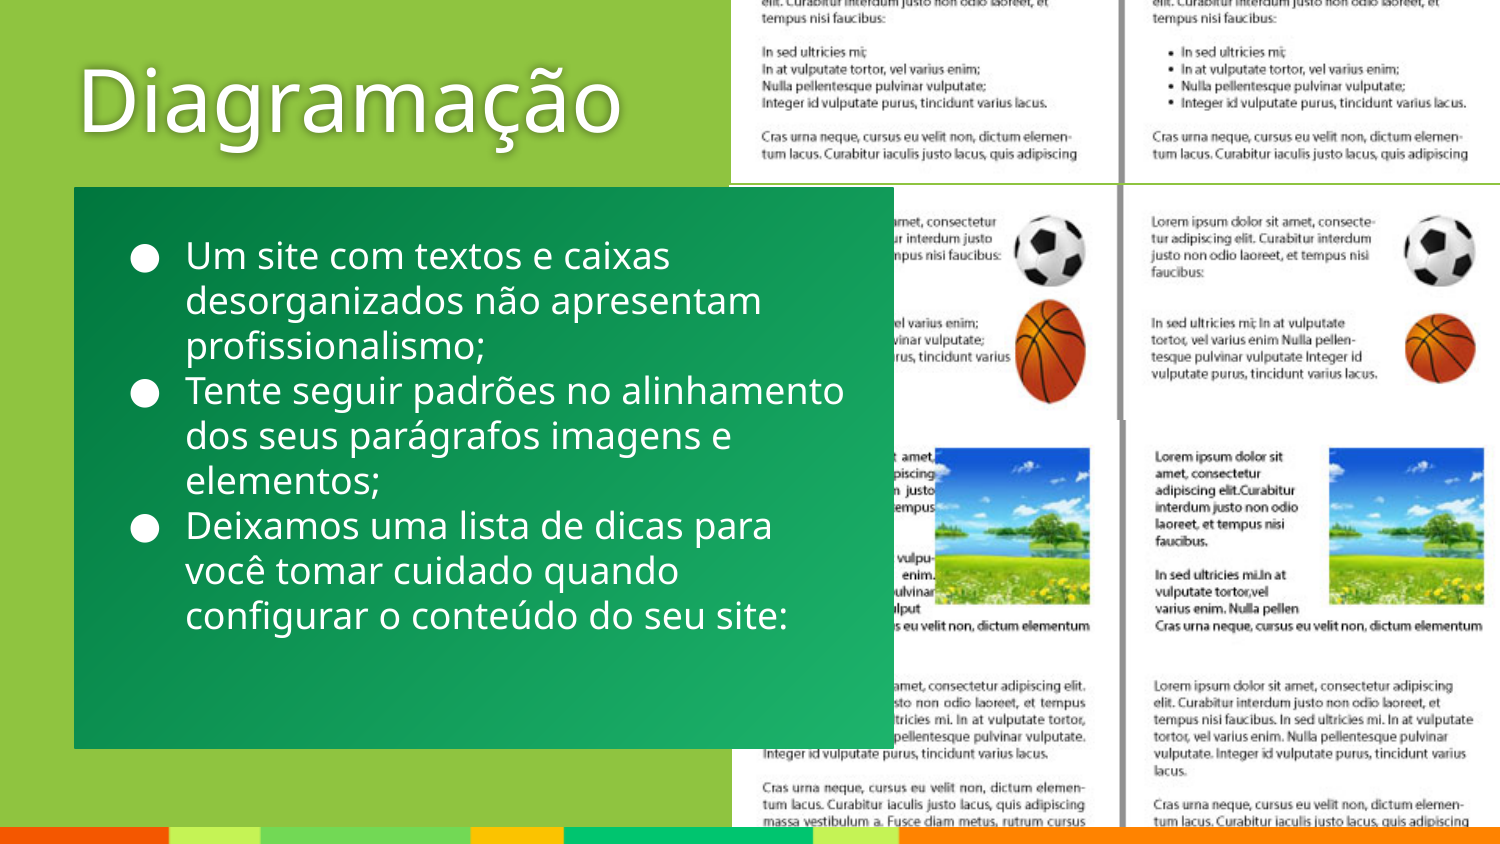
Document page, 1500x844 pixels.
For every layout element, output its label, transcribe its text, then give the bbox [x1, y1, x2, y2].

text_box [74, 201, 724, 749]
picture [730, 0, 1500, 183]
text_box Um site com textos e caixas desorganizados não apresentam profissionalismo; Tente seguir padrões no alinhamento dos seus parágrafos imagens e elementos; Deixamos uma lista de dicas para você tomar cuidado quando configurar o conteúdo do seu site: [95, 216, 727, 749]
picture [0, 185, 1500, 844]
text_box Diagramação [61, 29, 725, 192]
